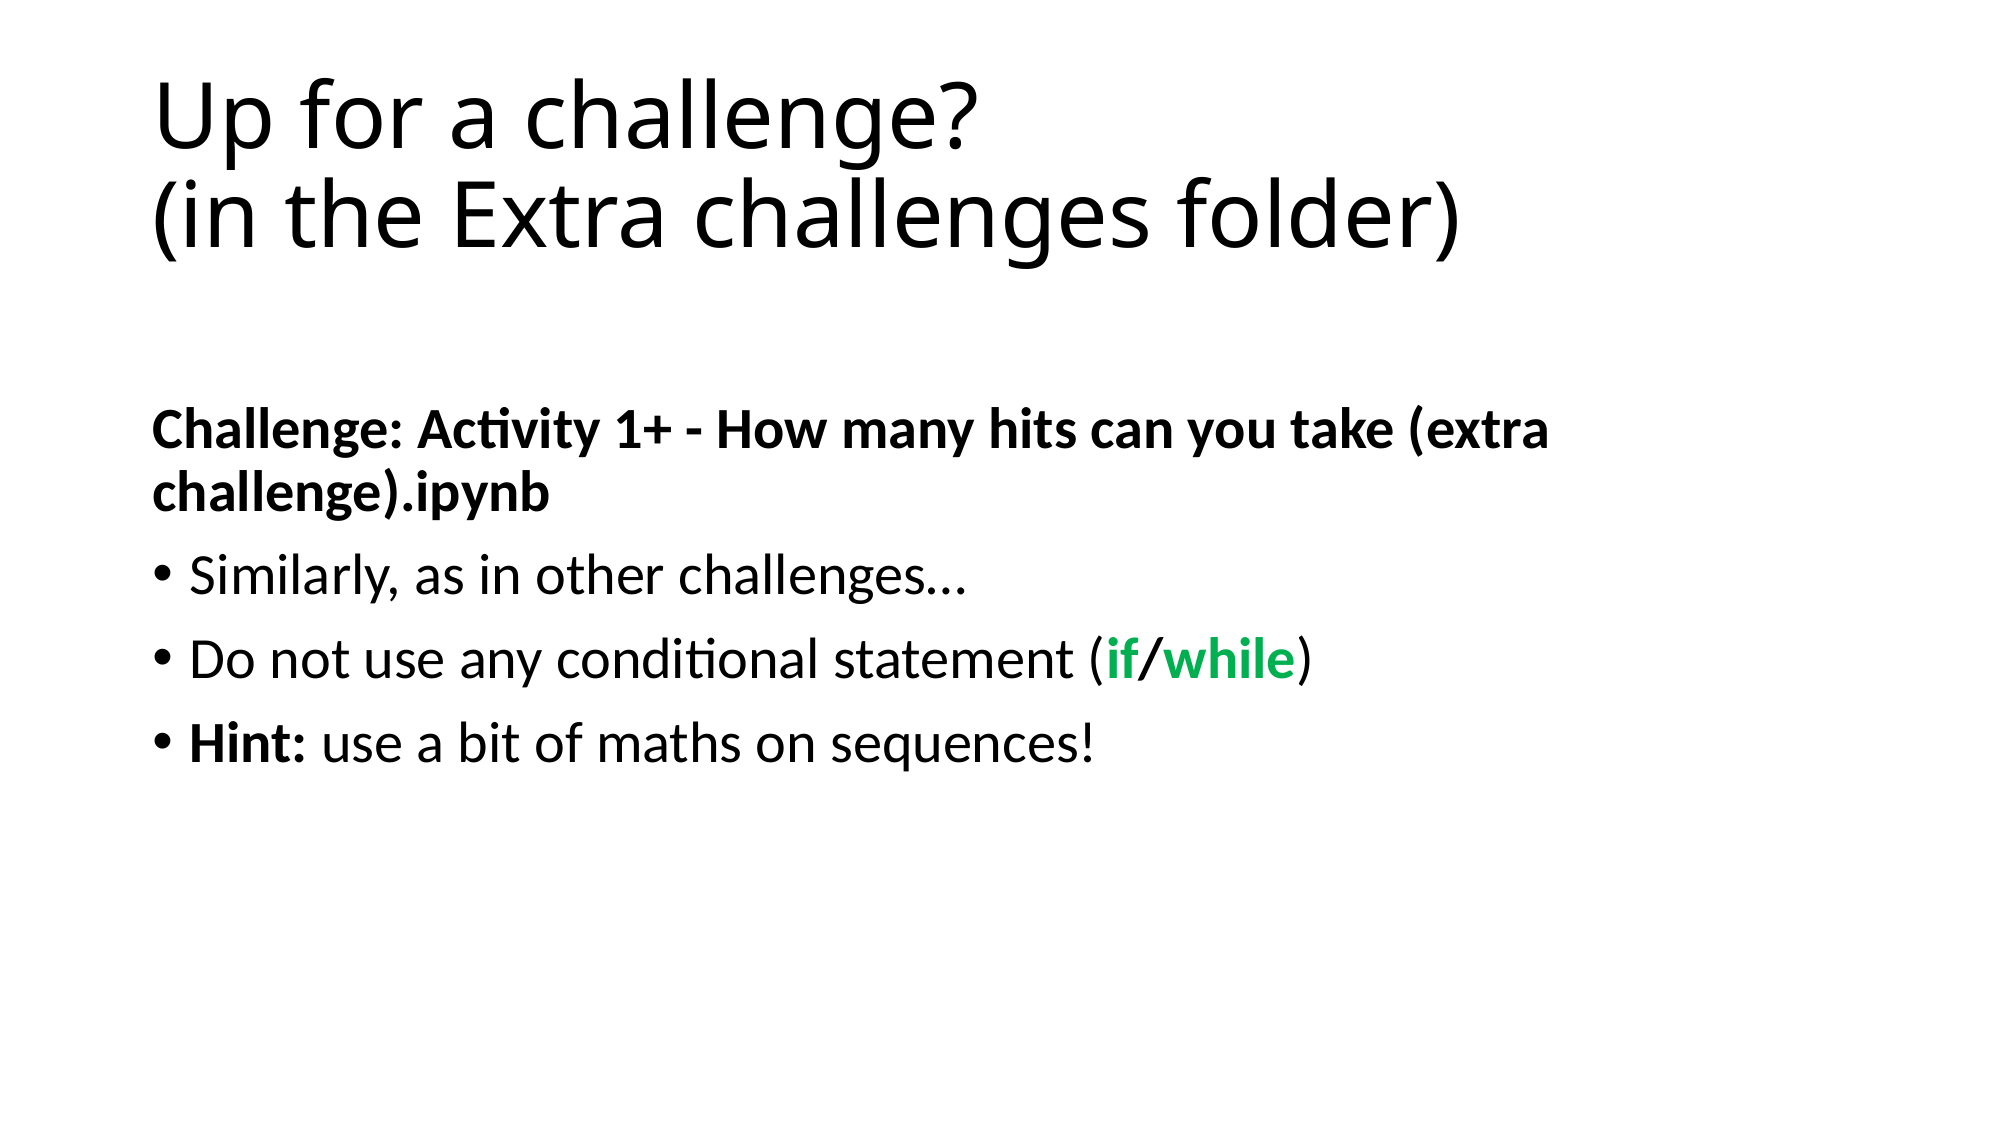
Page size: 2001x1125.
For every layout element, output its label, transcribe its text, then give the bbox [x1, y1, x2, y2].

list Challenge: Activity 1+ - How many hits can you take (extra challenge).ipynb Similarly, as in other challenges… Do not use any conditional statement (if/while) Hint: use a bit of maths on sequences! [137, 299, 1863, 1014]
title Up for a challenge? (in the Extra challenges folder) [137, 59, 1863, 278]
